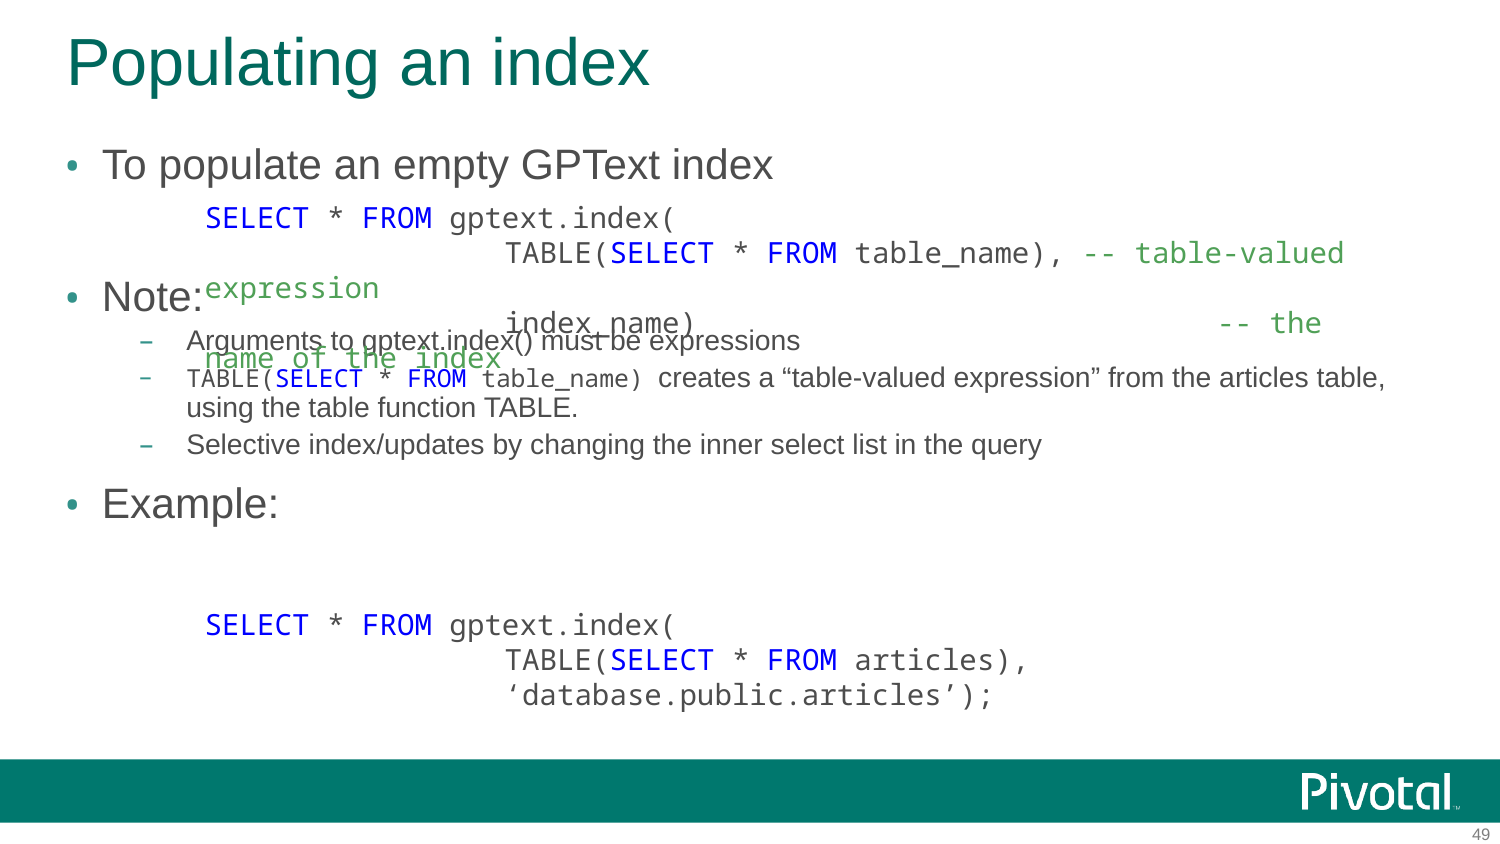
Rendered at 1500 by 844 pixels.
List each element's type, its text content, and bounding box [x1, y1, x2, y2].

text_box SELECT * FROM gptext.index( TABLE(SELECT * FROM articles), ‘database.public.articles’); [114, 598, 1277, 720]
picture [1302, 773, 1460, 810]
title Populating an index [66, 28, 1447, 104]
list To populate an empty GPText index Note: Arguments to gptext.index() must be expressions TABLE(SELECT * FROM table_name) creates a “table-valued expression” from the articles table, using the table function TABLE. Selective index/updates by changing the inner select list in the query Example: [64, 147, 1444, 741]
text_box SELECT * FROM gptext.index( TABLE(SELECT * FROM table_name), -- table-valued expression index_name) -- the name of the index [114, 192, 1379, 314]
